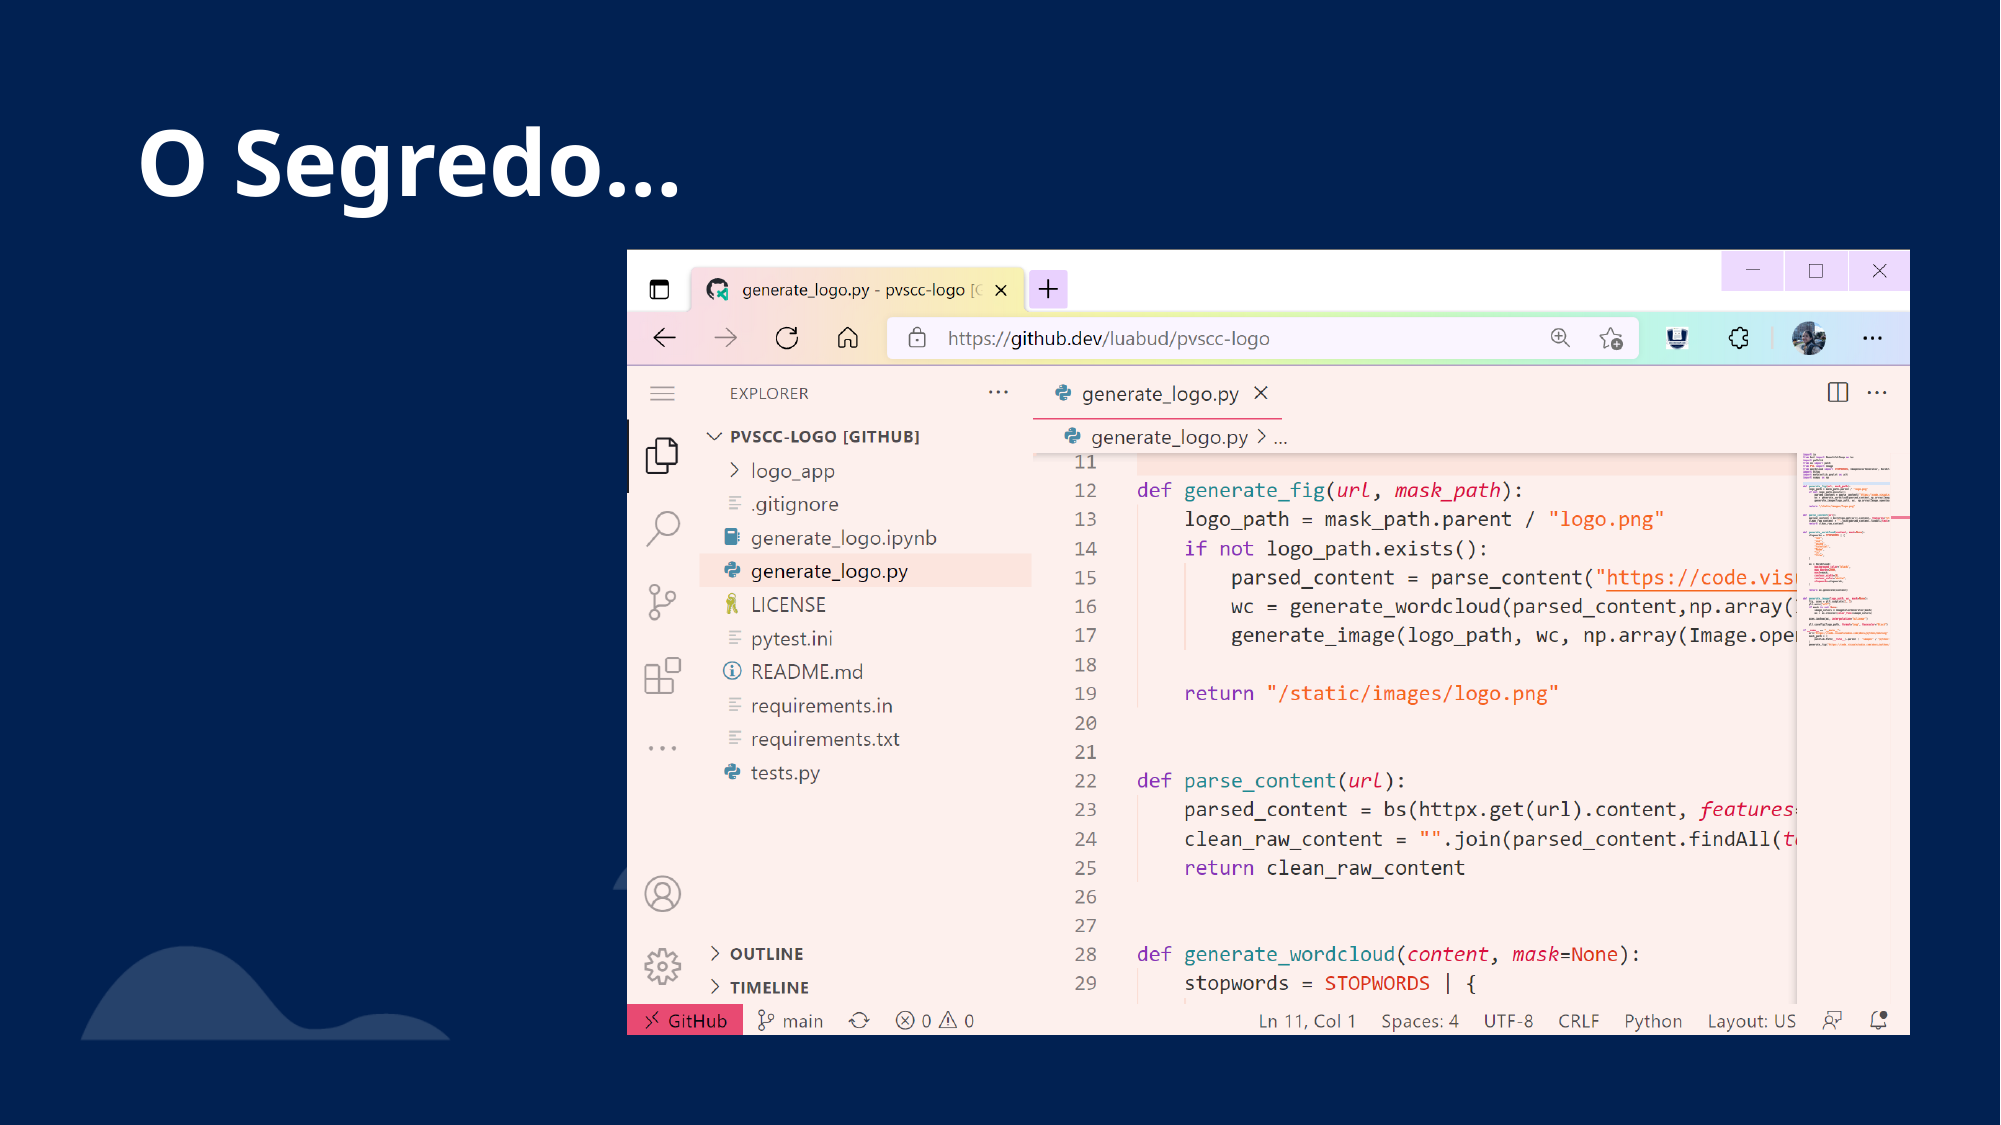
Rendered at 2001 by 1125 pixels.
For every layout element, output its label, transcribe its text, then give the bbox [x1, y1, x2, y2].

picture [80, 34, 2000, 1091]
title O Segredo… [121, 56, 1031, 224]
